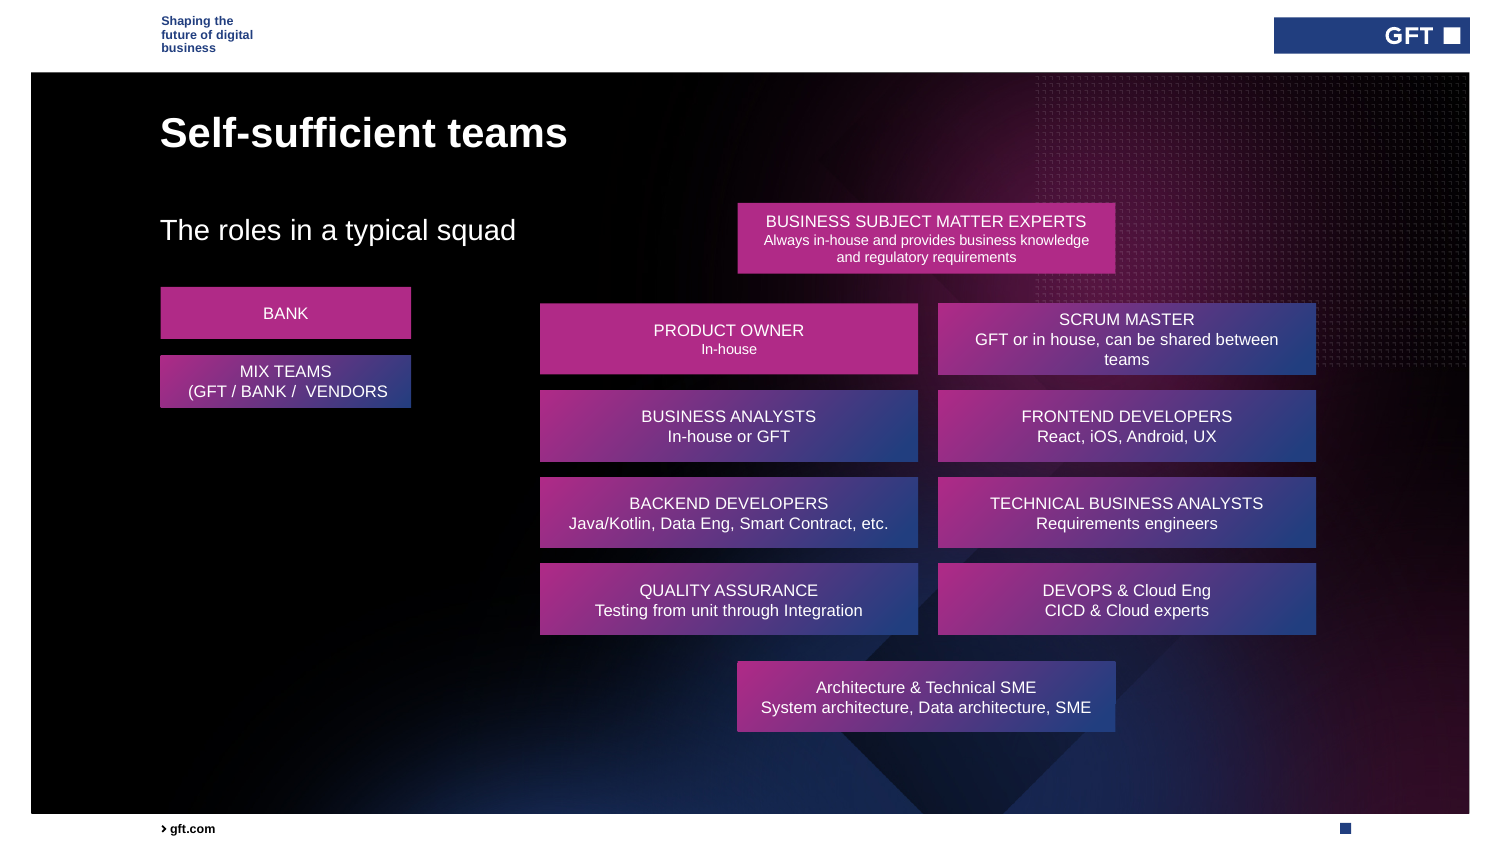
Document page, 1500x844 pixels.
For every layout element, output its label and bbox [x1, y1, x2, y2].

picture [32, 73, 1469, 814]
text_box [540, 563, 1317, 635]
